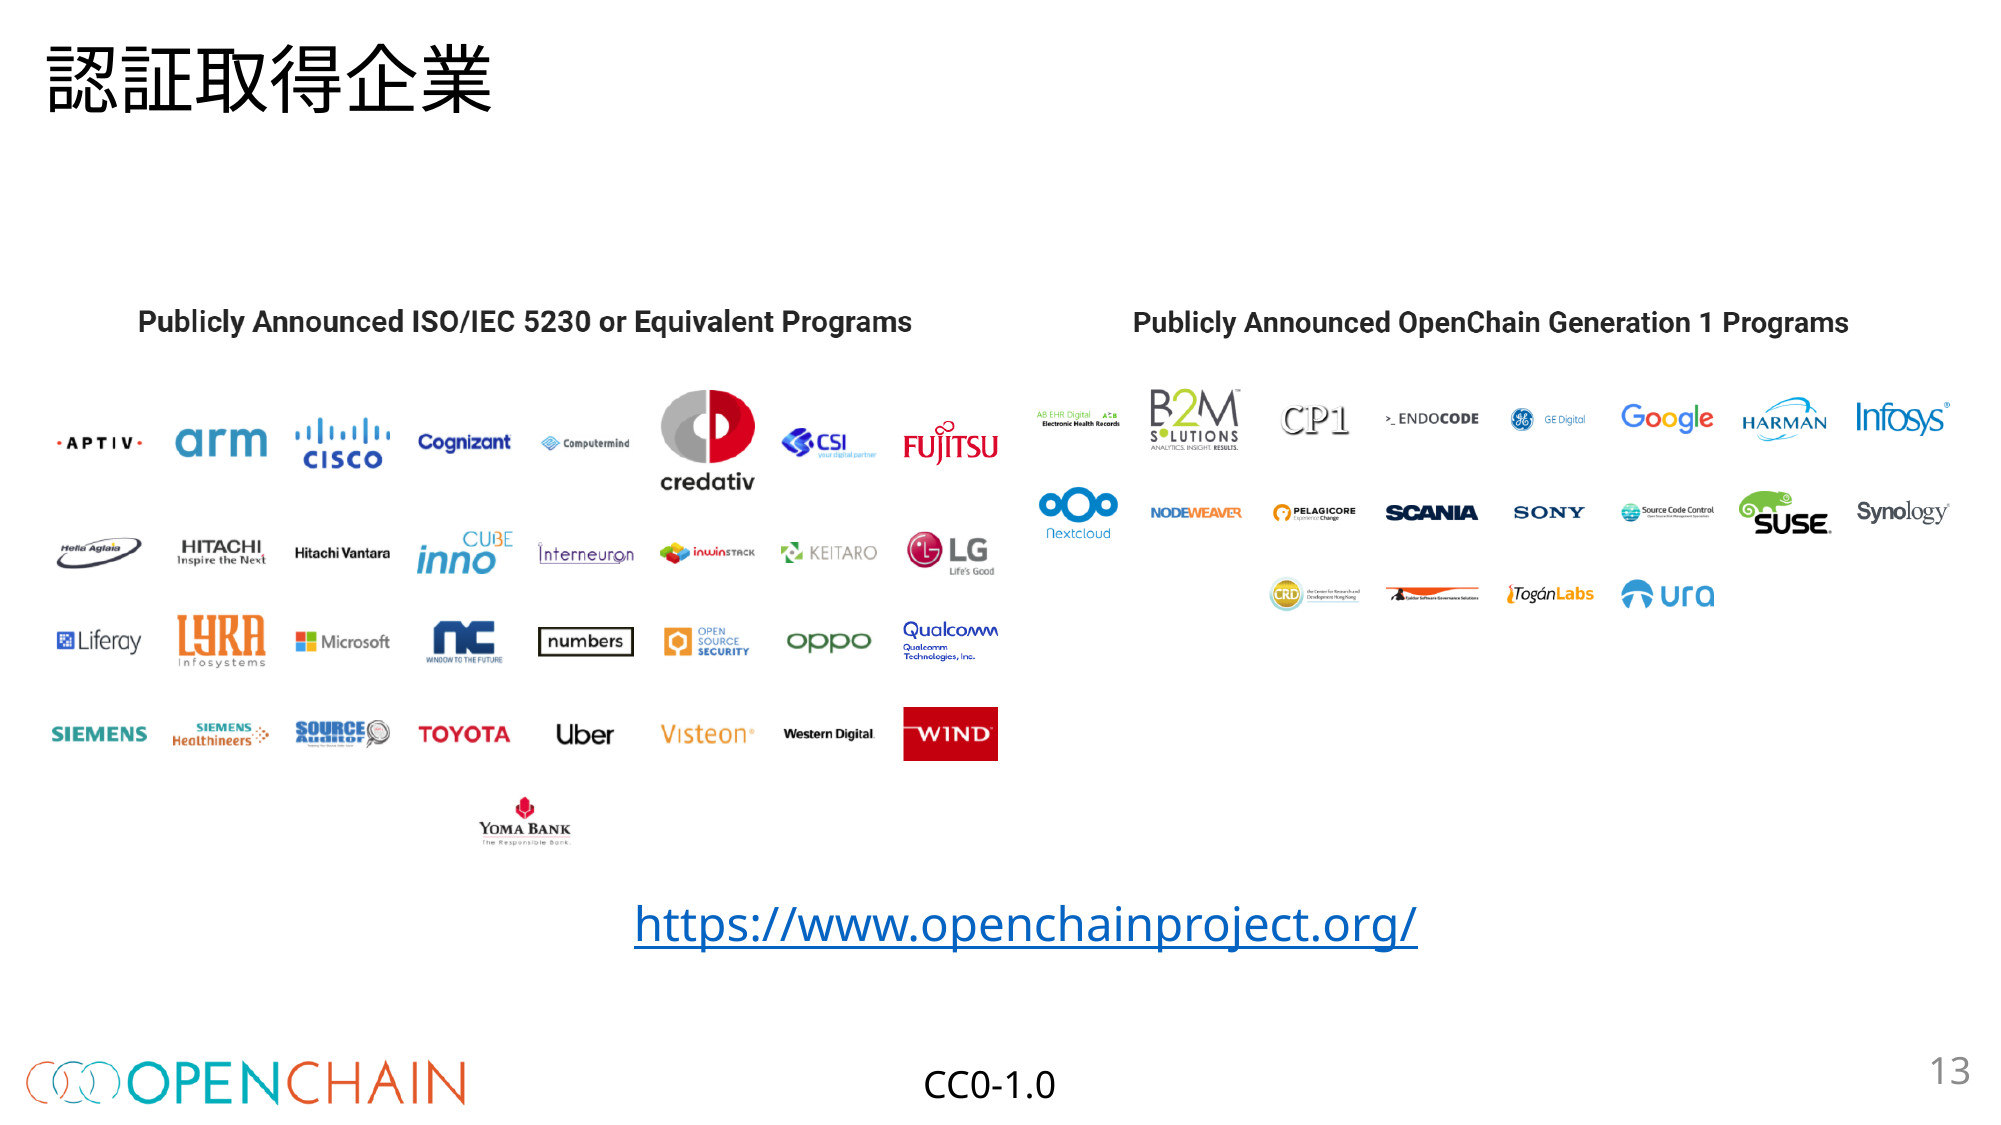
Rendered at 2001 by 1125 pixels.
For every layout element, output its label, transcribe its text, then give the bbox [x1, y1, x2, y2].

picture [13, 281, 2000, 878]
text_box CC0-1.0 [621, 1053, 1072, 1114]
text_box https://www.openchainproject.org/ [596, 855, 1439, 972]
slide_number 13 [1536, 1042, 1987, 1103]
text_box 認証取得企業 [29, 25, 1413, 130]
picture [25, 1059, 466, 1106]
